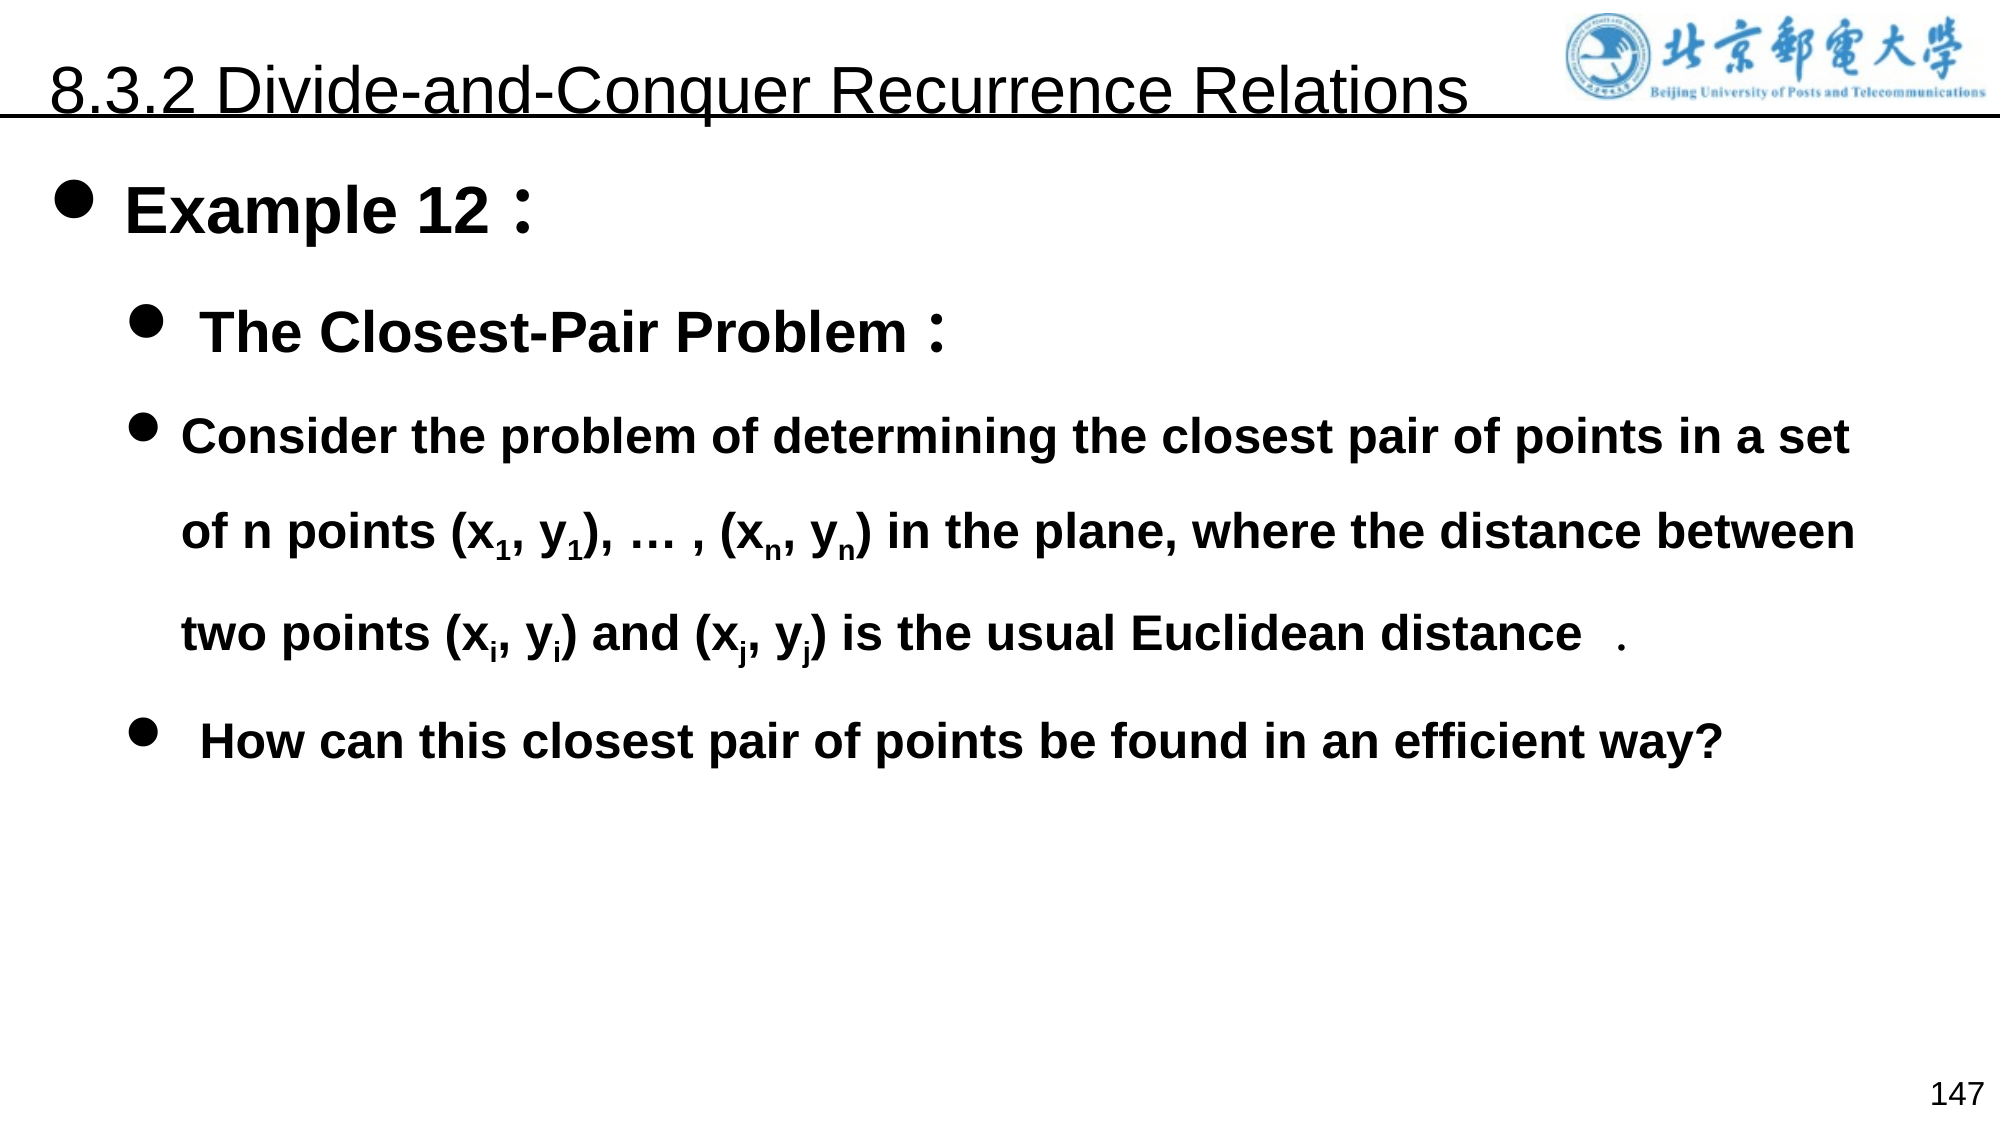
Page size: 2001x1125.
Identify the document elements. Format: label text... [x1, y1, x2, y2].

picture [1849, 13, 1988, 101]
text_box 8.3.2 Divide-and-Conquer Recurrence Relations [34, 0, 1849, 135]
